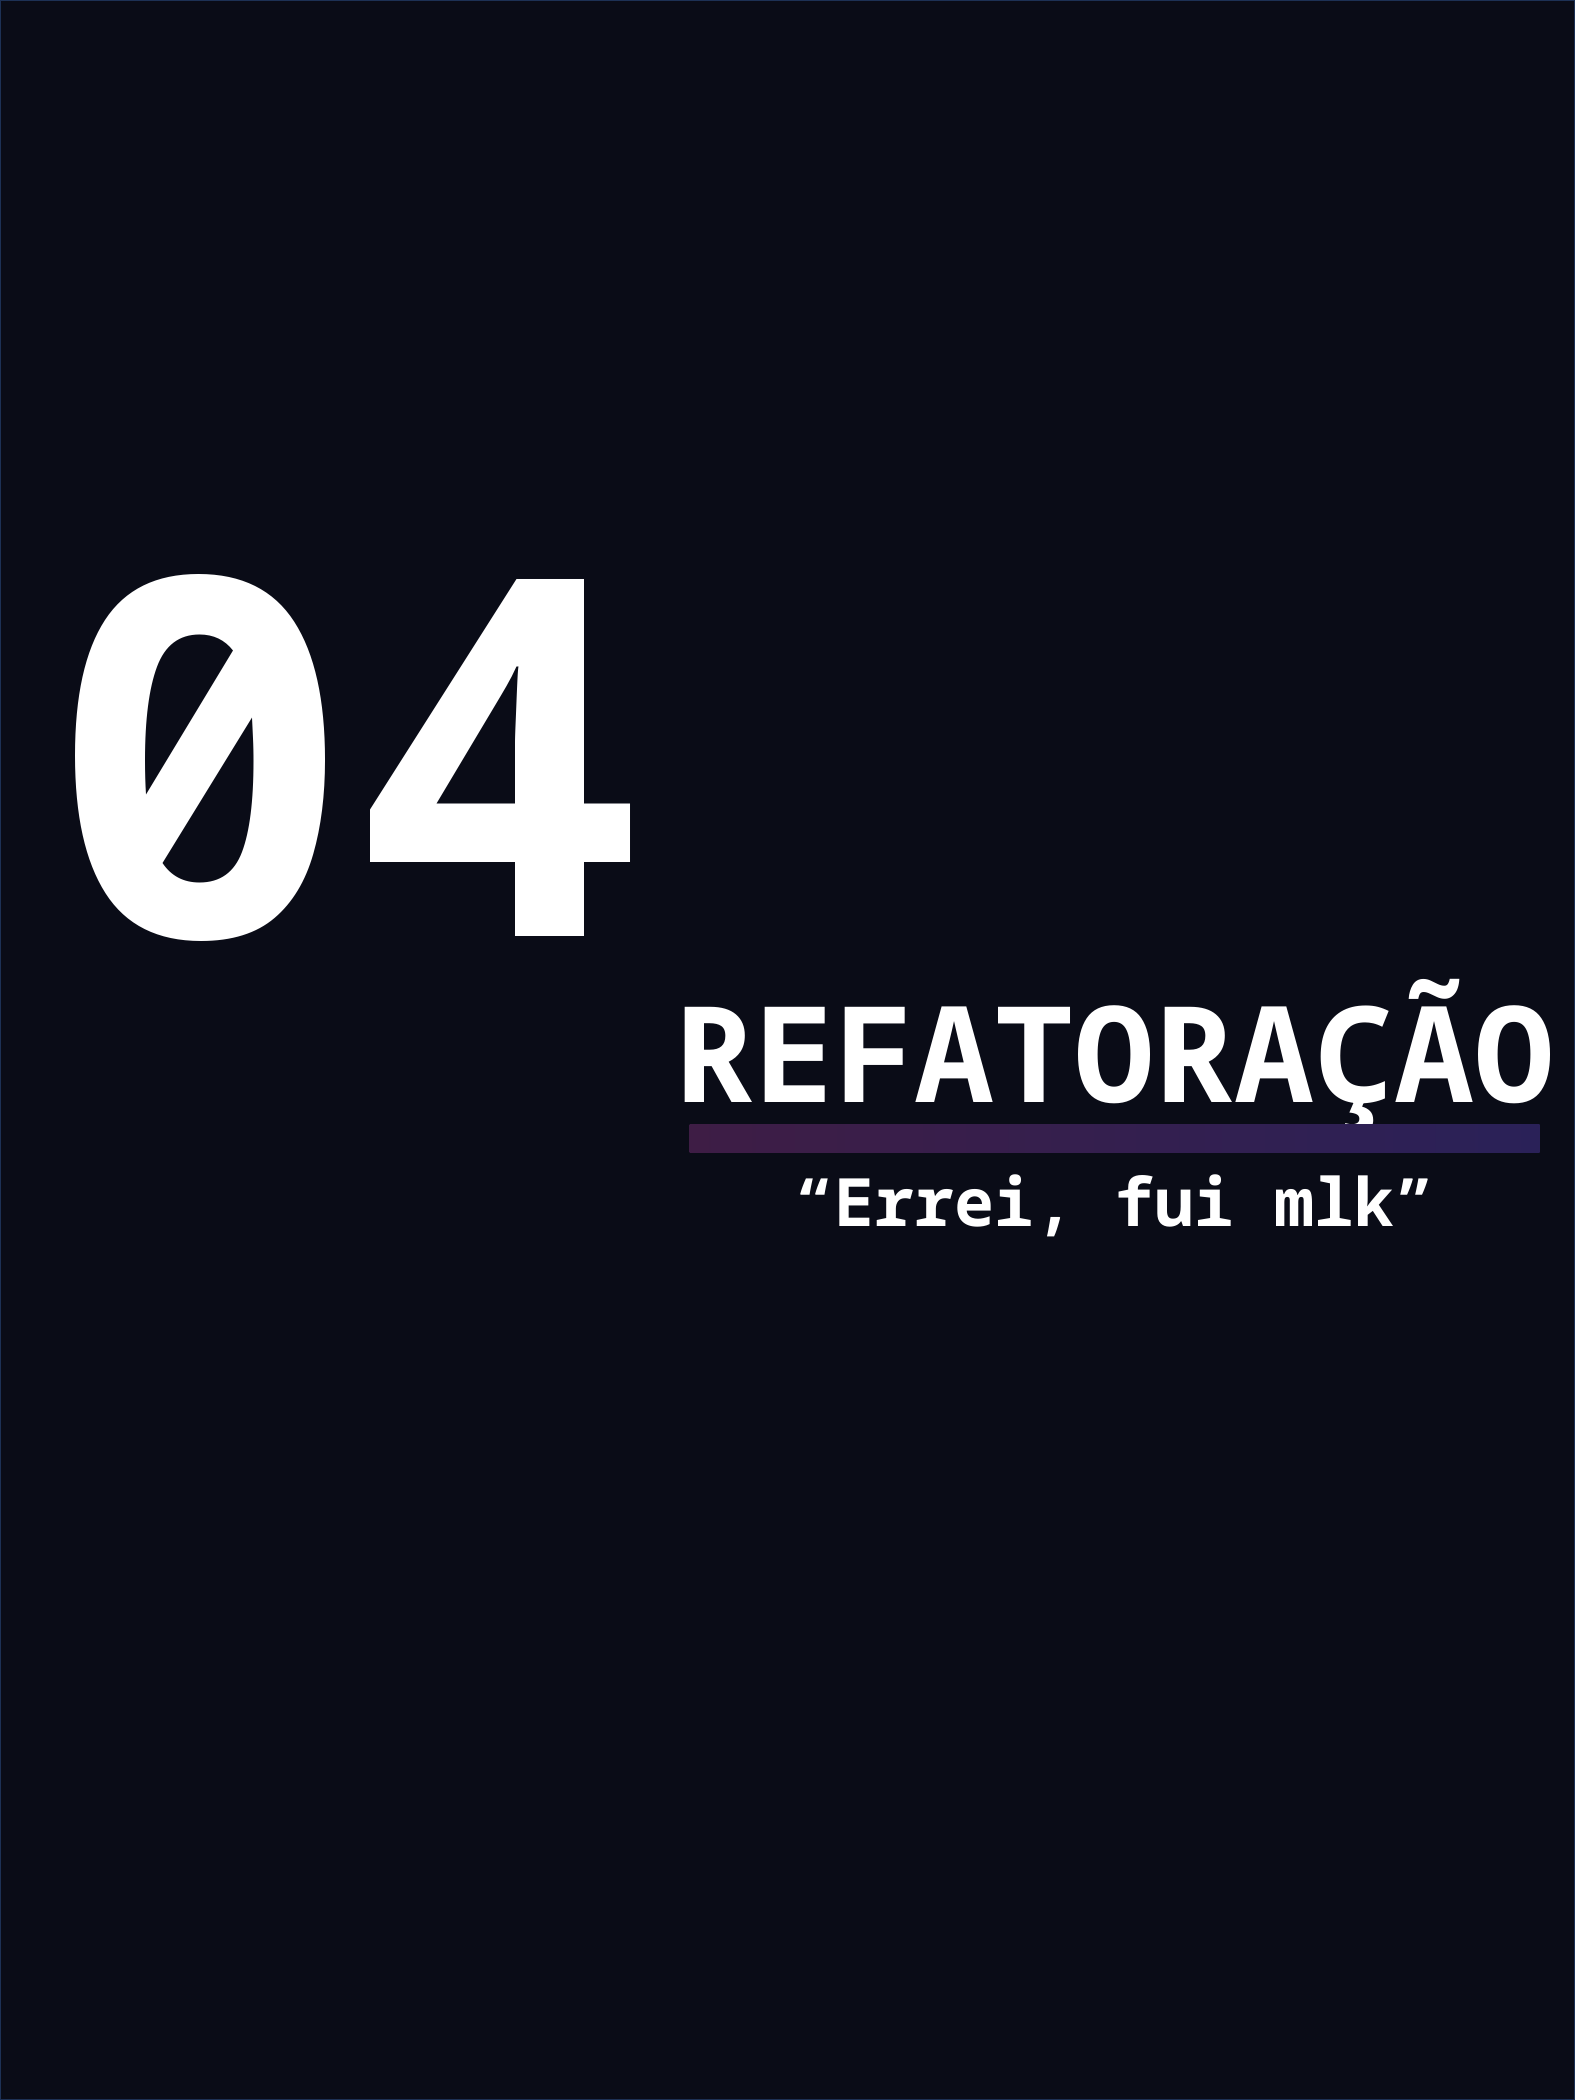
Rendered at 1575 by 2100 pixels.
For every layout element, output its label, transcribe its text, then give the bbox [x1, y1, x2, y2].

text_box “Errei, fui mlk” [719, 1152, 1510, 1247]
text_box 04 [35, 428, 690, 1044]
text_box REFATORAÇÃO [647, 961, 1575, 1137]
text_box [689, 1123, 1541, 1153]
text_box [0, 0, 1575, 2100]
